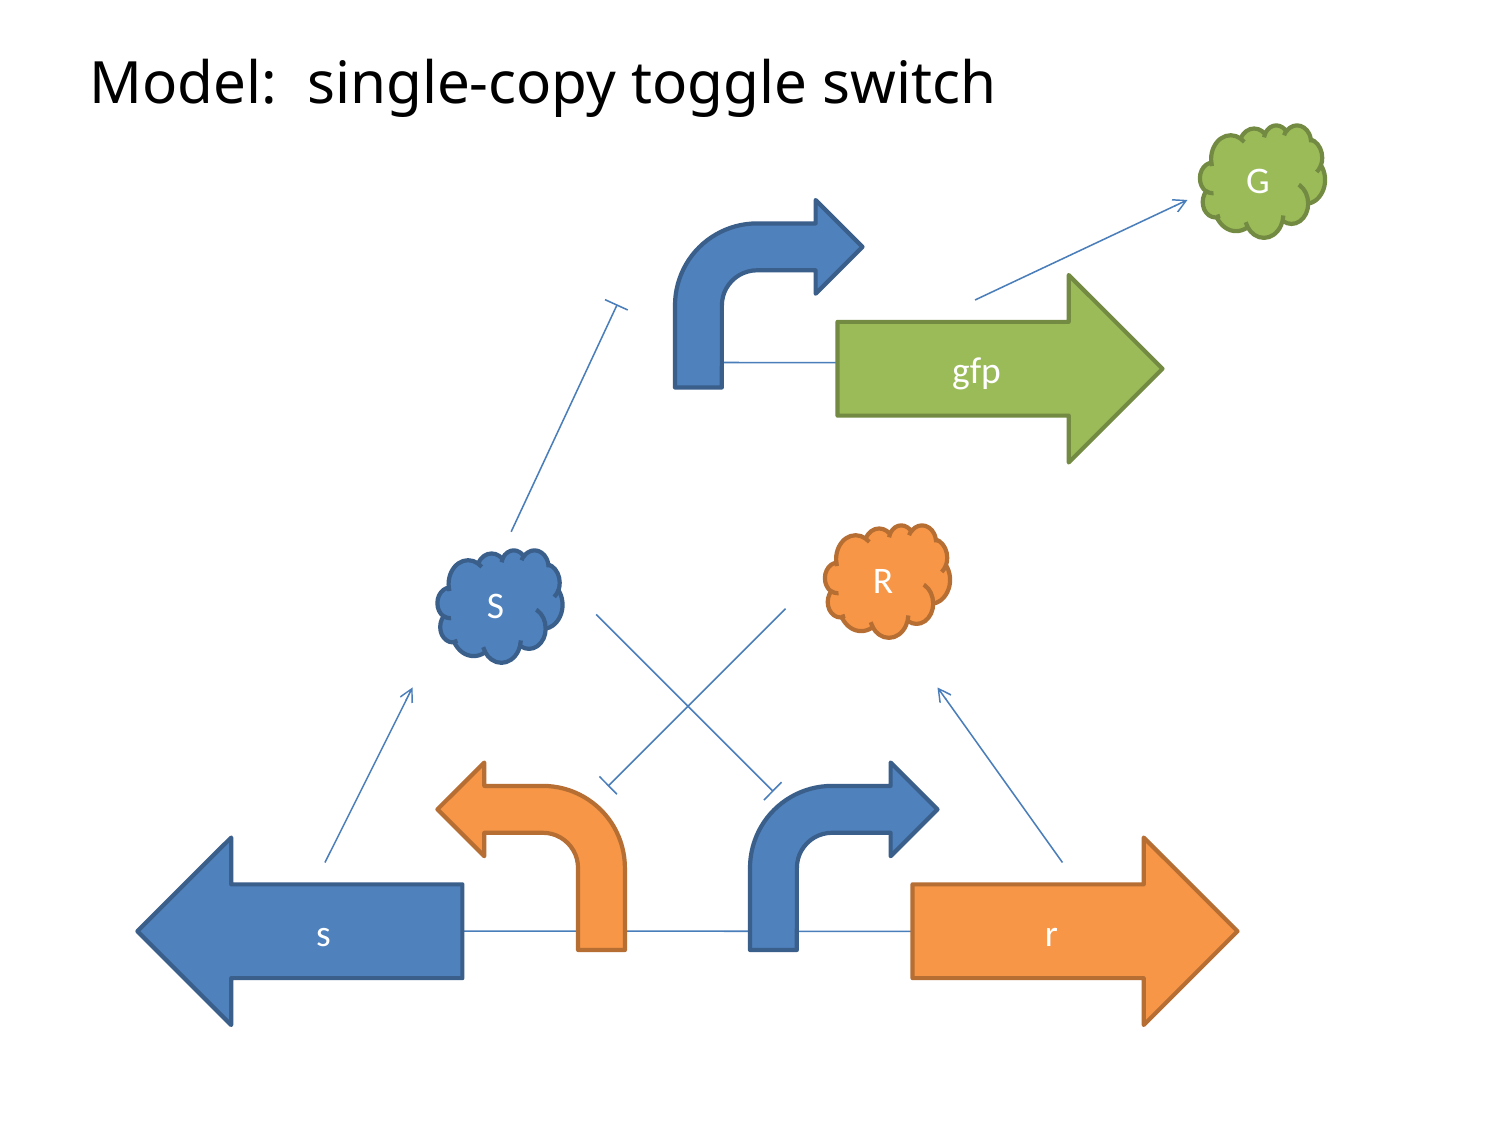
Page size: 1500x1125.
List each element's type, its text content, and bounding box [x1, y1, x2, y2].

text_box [281, 730, 457, 819]
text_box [974, 199, 1188, 301]
text_box [452, 760, 628, 929]
text_box [747, 760, 908, 929]
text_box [912, 712, 1088, 838]
text_box R [822, 523, 953, 640]
text_box s [135, 835, 465, 1027]
text_box [747, 941, 799, 953]
text_box Model: single-copy toggle switch [74, 37, 1488, 123]
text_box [671, 577, 698, 829]
text_box [575, 941, 628, 953]
text_box gfp [835, 309, 1165, 465]
text_box r [910, 835, 1240, 1027]
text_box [551, 293, 577, 544]
text_box G [1197, 123, 1328, 240]
text_box S [435, 548, 565, 665]
text_box [672, 198, 865, 390]
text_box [684, 571, 710, 823]
